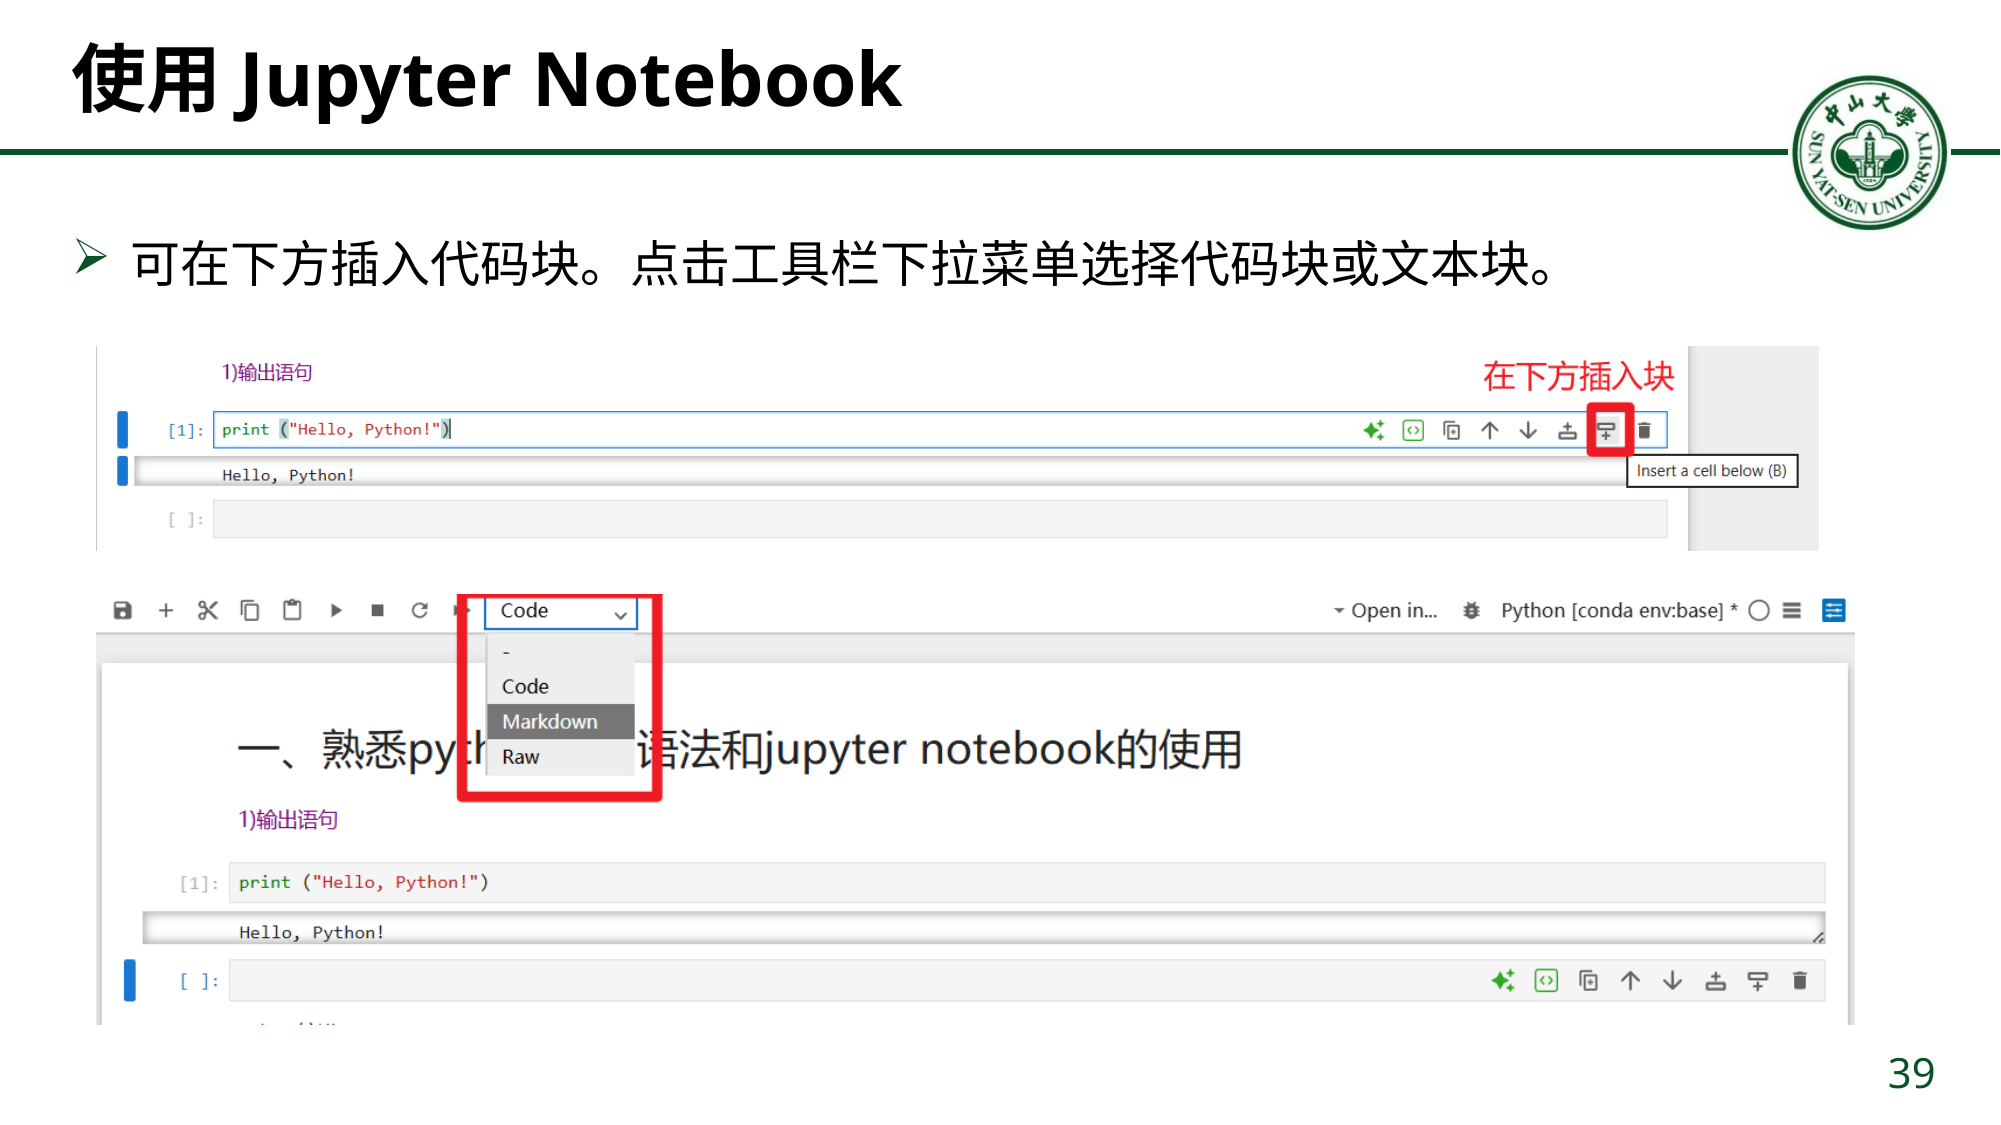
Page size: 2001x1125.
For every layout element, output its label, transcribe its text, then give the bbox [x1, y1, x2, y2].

slide_number 39 [1500, 1039, 1951, 1100]
text_box 可在下方插入代码块。点击工具栏下拉菜单选择代码块或文本块。 [56, 195, 1855, 301]
title 使用Jupyter Notebook [56, 0, 1732, 153]
picture [96, 346, 1819, 551]
picture [1788, 71, 1951, 234]
picture [96, 594, 1855, 1025]
